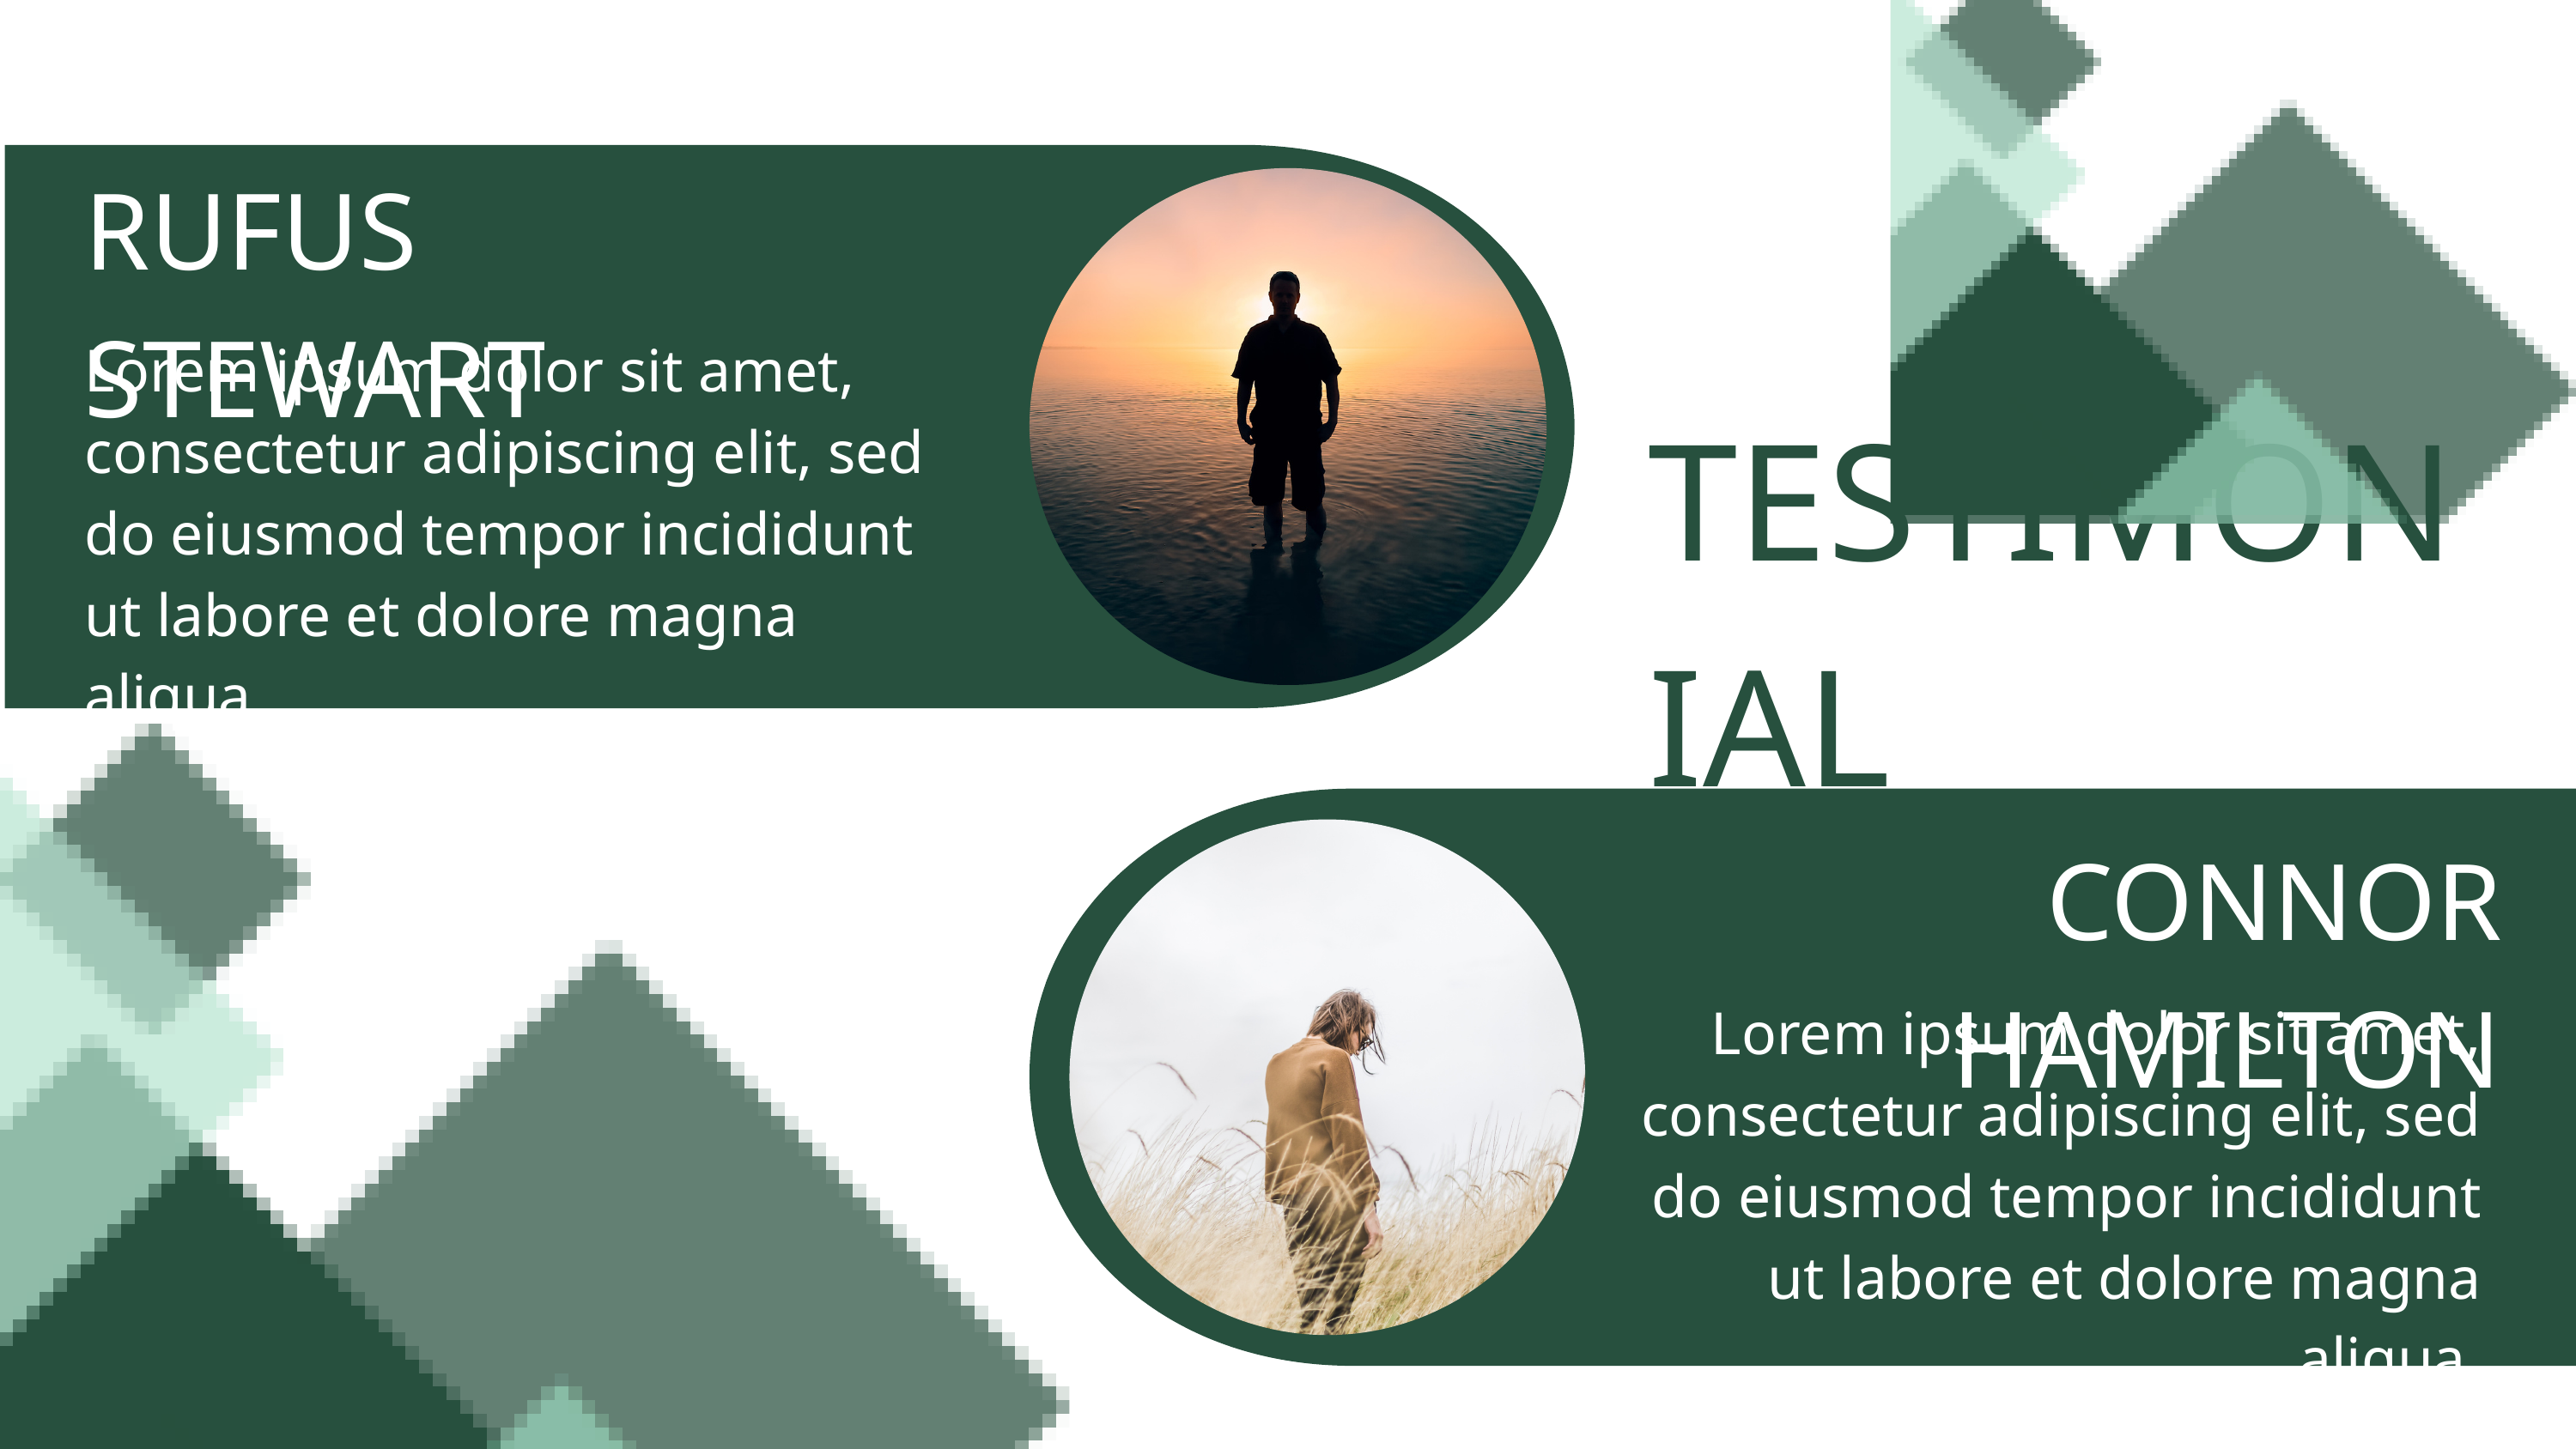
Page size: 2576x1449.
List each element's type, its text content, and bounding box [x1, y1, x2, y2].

text_box RUFUS STEWART [84, 142, 502, 322]
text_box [1069, 819, 1586, 1336]
text_box Lorem ipsum dolor sit amet, consectetur adipiscing elit, sed do eiusmod tempor incididunt ut labore et dolore magna aliqua. [2125, 985, 2482, 1392]
text_box [0, 724, 1070, 1449]
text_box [507, 0, 1072, 1212]
text_box TESTIMONIAL [2125, 524, 2502, 813]
text_box Lorem ipsum dolor sit amet, consectetur adipiscing elit, sed do eiusmod tempor incididunt ut labore et dolore magna aliqua. [84, 322, 502, 730]
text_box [1029, 167, 1547, 686]
text_box CONNOR HAMILTON [2125, 813, 2503, 1110]
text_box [1540, 276, 2119, 1449]
text_box [1890, 0, 2576, 524]
